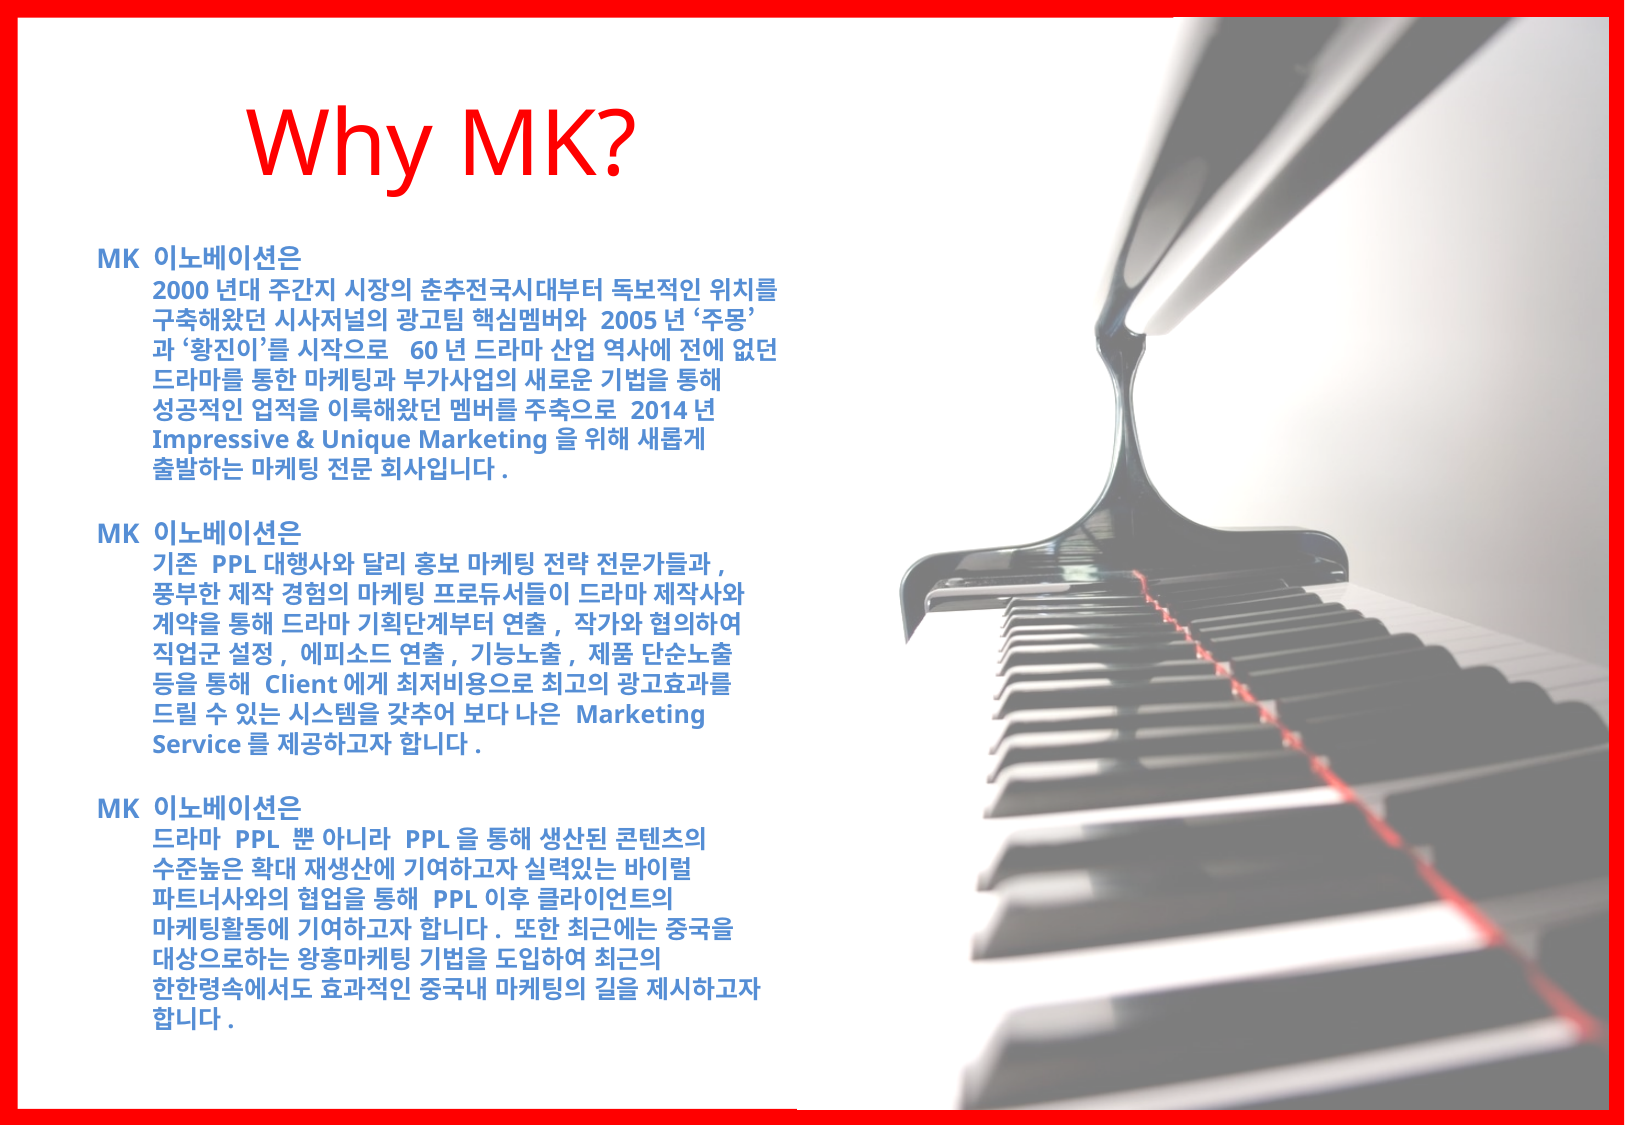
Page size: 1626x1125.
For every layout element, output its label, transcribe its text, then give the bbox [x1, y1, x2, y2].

list MK 이노베이션은 2000년대 주간지 시장의 춘추전국시대부터 독보적인 위치를 구축해왔던 시사저널의 광고팀 핵심멤버와 2005년 ‘주몽’ 과 ‘황진이’를 시작으로 60년 드라마 산업 역사에 전에 없던 드라마를 통한 마케팅과 부가사업의 새로운 기법을 통해 성공적인 업적을 이룩해왔던 멤버를 주축으로 2014년 Impressive & Unique Marketing을 위해 새롭게 출발하는 마케팅 전문 회사입니다. MK 이노베이션은 기존 PPL대행사와 달리 홍보 마케팅 전략 전문가들과, 풍부한 제작 경험의 마케팅 프로듀서들이 드라마 제작사와 계약을 통해 드라마 기획단계부터 연출, 작가와 협의하여 직업군 설정, 에피소드 연출, 기능노출, 제품 단순노출 등을 통해 Client에게 최저비용으로 최고의 광고효과를 드릴 수 있는 시스템을 갖추어 보다 나은 Marketing Service를 제공하고자 합니다. MK 이노베이션은 드라마 PPL 뿐 아니라 PPL을 통해 생산된 콘텐츠의 수준높은 확대 재생산에 기여하고자 실력있는 바이럴 파트너사와의 협업을 통해 PPL이후 클라이언트의 마케팅활동에 기여하고자 합니다. 또한 최근에는 중국을 대상으로하는 왕홍마케팅 기법을 도입하여 최근의 한한령속에서도 효과적인 중국내 마케팅의 길을 제시하고자 합니다. [81, 234, 792, 1071]
picture [797, 17, 1609, 1111]
title Why MK? [81, 45, 792, 233]
